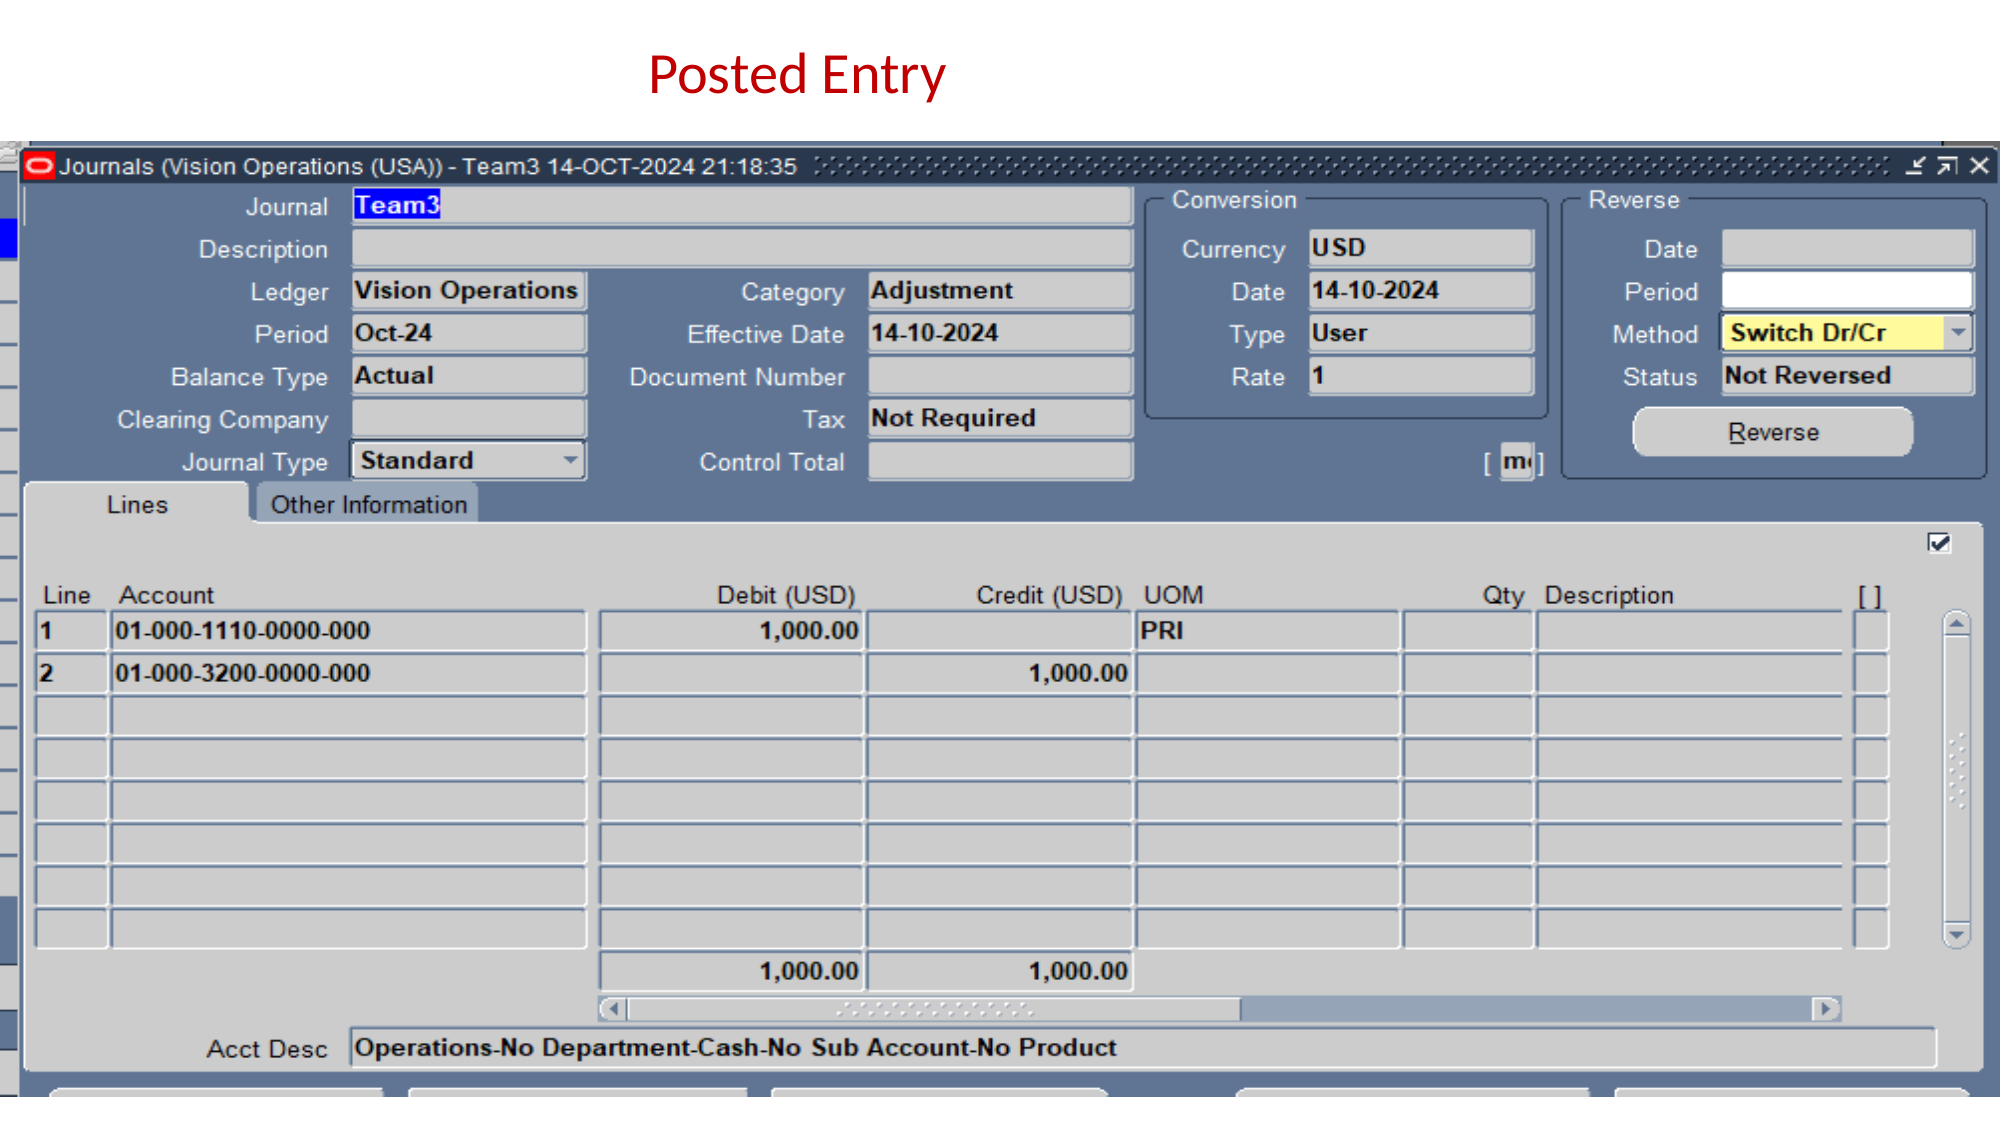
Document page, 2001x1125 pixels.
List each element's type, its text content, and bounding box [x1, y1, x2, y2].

text_box Posted Entry [633, 28, 1219, 114]
picture [0, 140, 2000, 1097]
